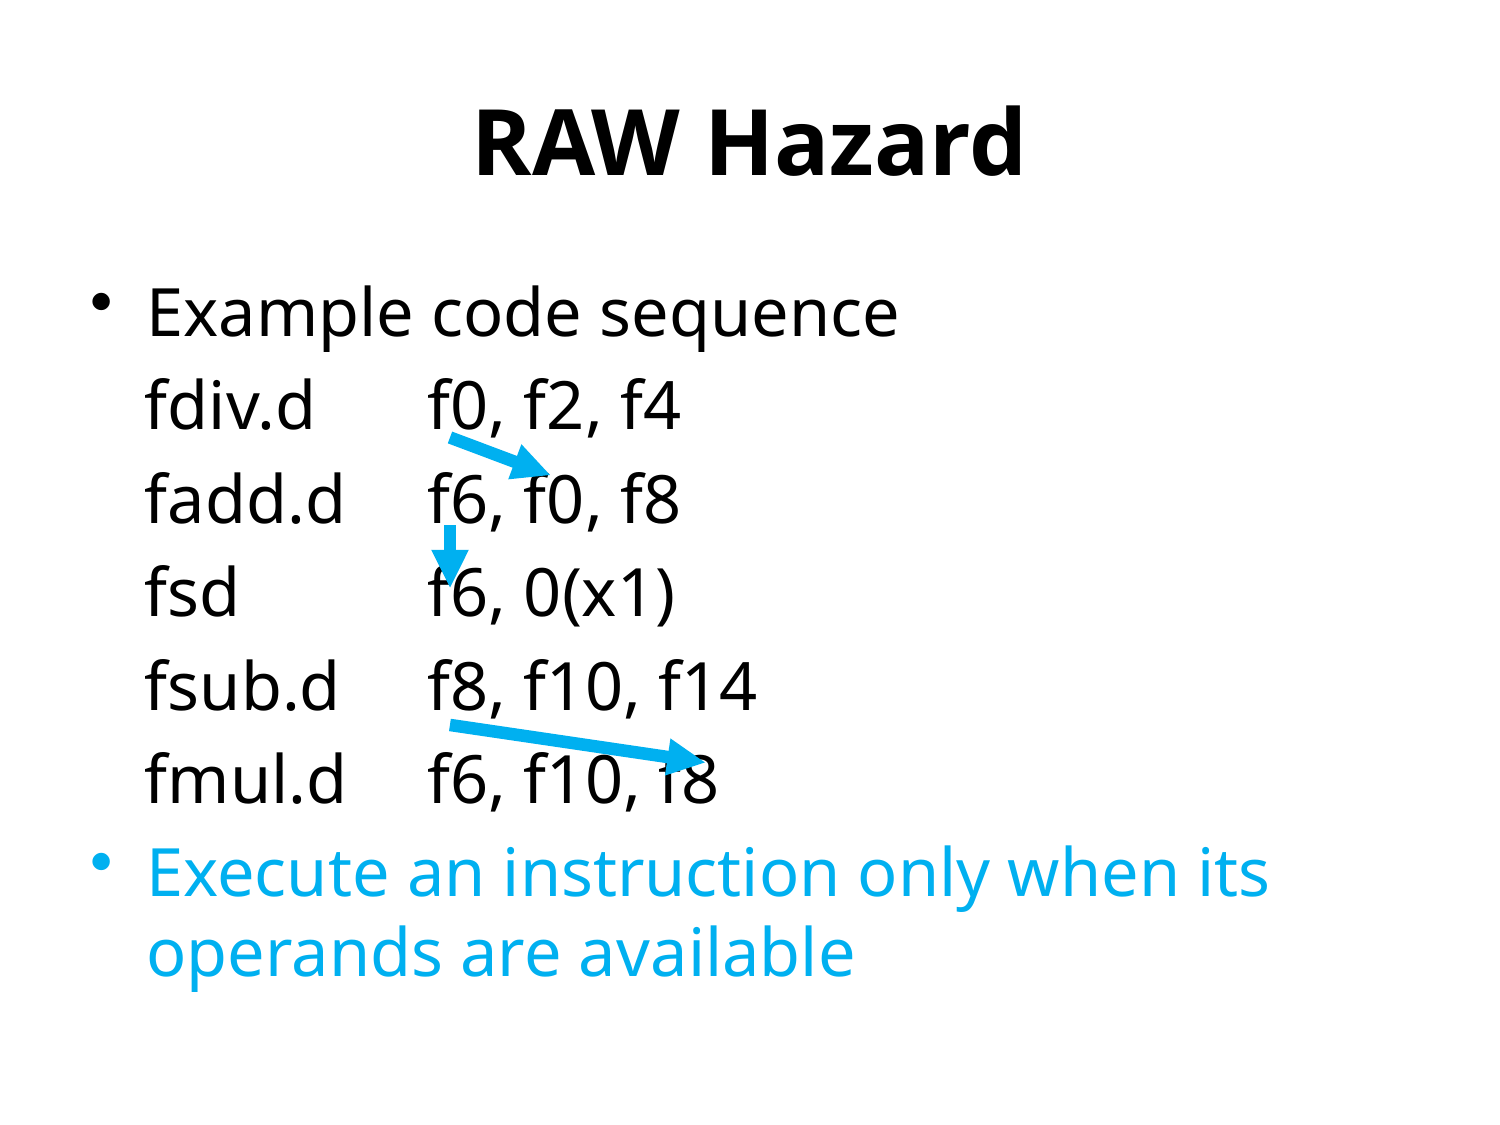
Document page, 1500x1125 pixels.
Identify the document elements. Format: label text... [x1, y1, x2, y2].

text_box [443, 524, 457, 588]
text_box f0, f2, f4 f6, f0, f8 f6, 0(x1) f8, f10, f14 f6, f10, f8 [412, 262, 988, 1030]
text_box [449, 724, 705, 767]
list Example code sequence Execute an instruction only when its operands are available [75, 262, 129, 1005]
list Example code sequence Execute an instruction only when its operands are available [988, 262, 1500, 1005]
text_box fdiv.d fadd.d fsd fsub.d fmul.d [129, 262, 412, 1030]
text_box [449, 437, 550, 477]
title RAW Hazard [0, 45, 1500, 233]
